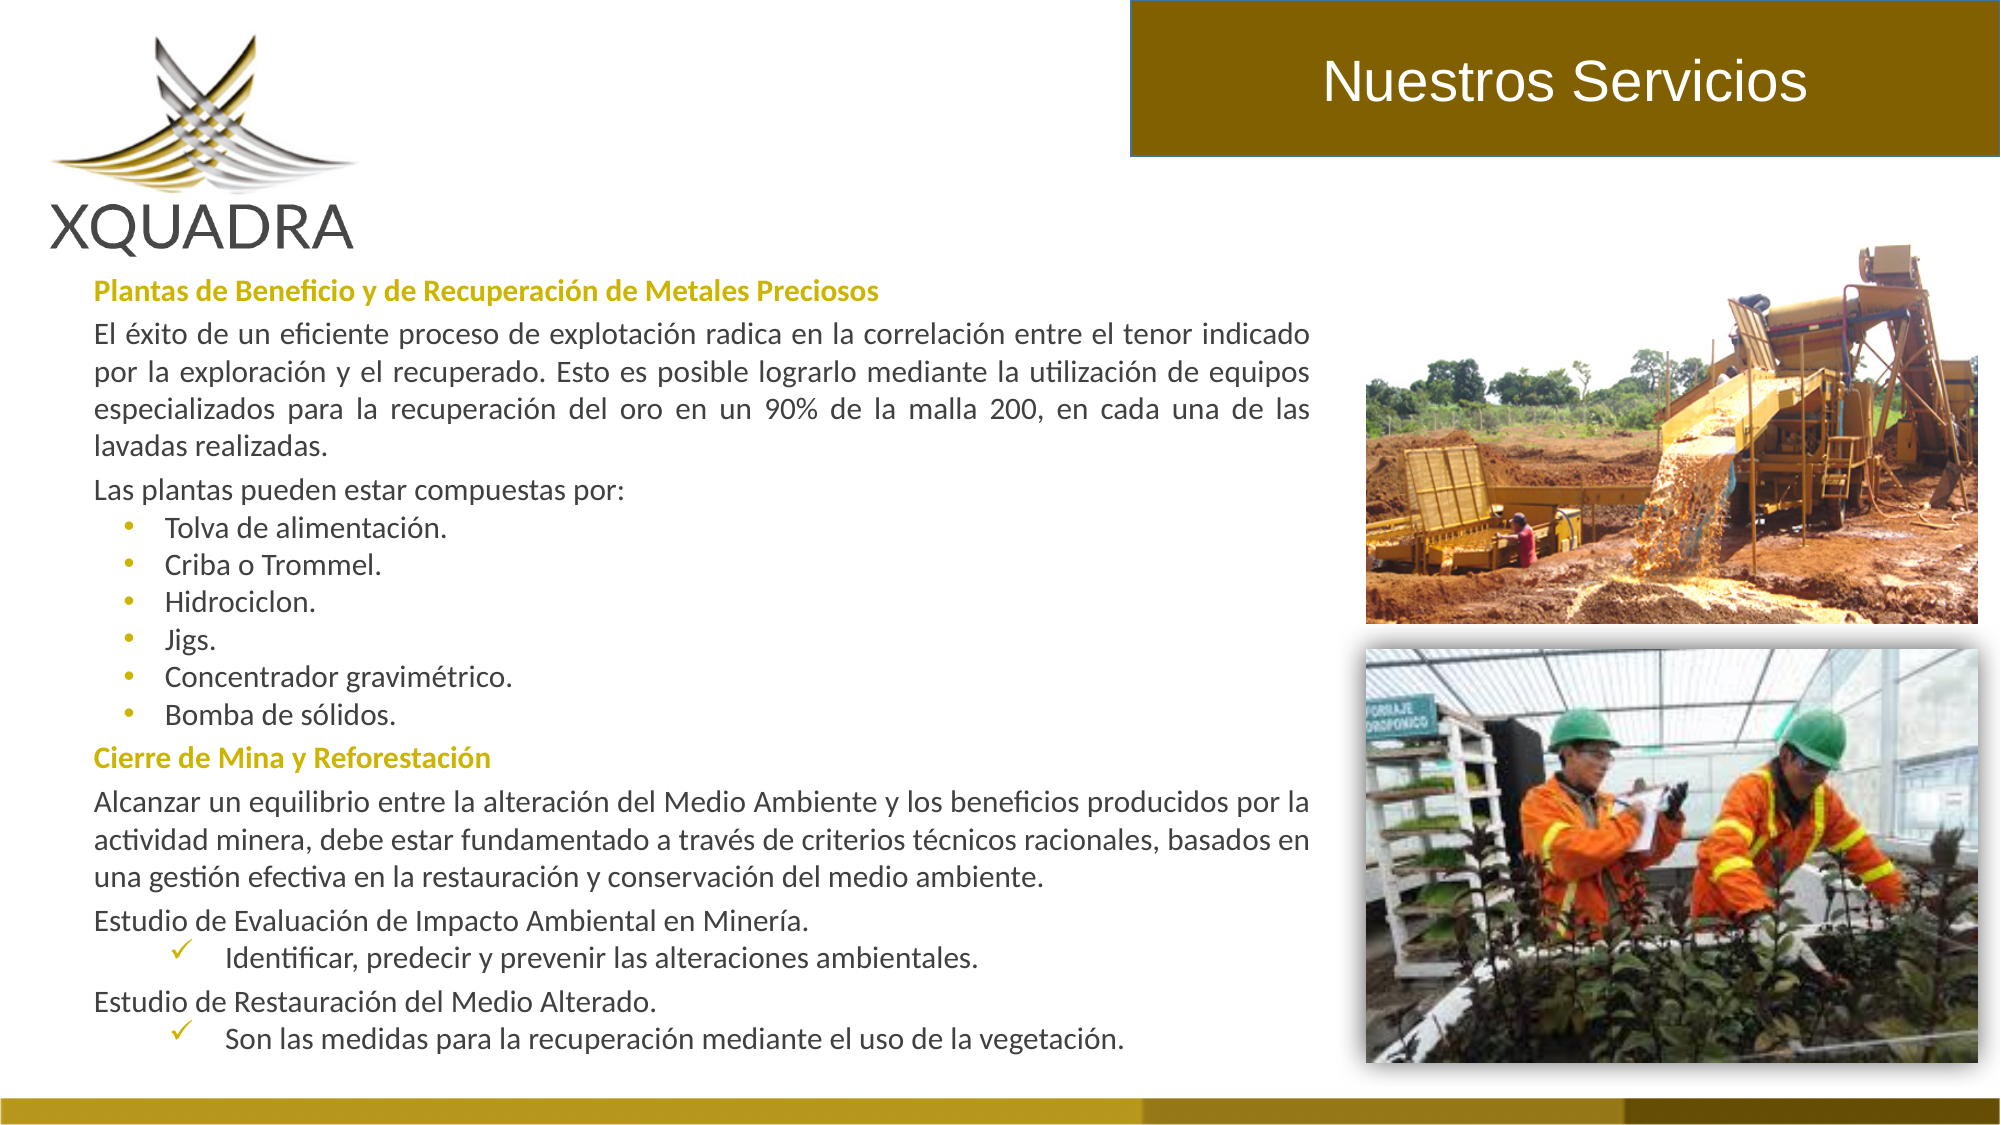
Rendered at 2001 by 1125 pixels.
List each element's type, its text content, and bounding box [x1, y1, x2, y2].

text_box Plantas de Beneficio y de Recuperación de Metales Preciosos El éxito de un eficiente proceso de explotación radica en la correlación entre el tenor indicado por la exploración y el recuperado. Esto es posible lograrlo mediante la utilización de equipos especializados para la recuperación del oro en un 90% de la malla 200, en cada una de las lavadas realizadas. Las plantas pueden estar compuestas por: Tolva de alimentación. Criba o Trommel. Hidrociclon. Jigs. Concentrador gravimétrico. Bomba de sólidos. Cierre de Mina y Reforestación Alcanzar un equilibrio entre la alteración del Medio Ambiente y los beneficios producidos por la actividad minera, debe estar fundamentado a través de criterios técnicos racionales, basados en una gestión efectiva en la restauración y conservación del medio ambiente. Estudio de Evaluación de Impacto Ambiental en Minería. Identificar, predecir y prevenir las alteraciones ambientales. Estudio de Restauración del Medio Alterado. Son las medidas para la recuperación mediante el uso de la vegetación. [1014, 262, 1328, 1108]
text_box Plantas de Beneficio y de Recuperación de Metales Preciosos El éxito de un eficiente proceso de explotación radica en la correlación entre el tenor indicado por la exploración y el recuperado. Esto es posible lograrlo mediante la utilización de equipos especializados para la recuperación del oro en un 90% de la malla 200, en cada una de las lavadas realizadas. Las plantas pueden estar compuestas por: Tolva de alimentación. Criba o Trommel. Hidrociclon. Jigs. Concentrador gravimétrico. Bomba de sólidos. Cierre de Mina y Reforestación Alcanzar un equilibrio entre la alteración del Medio Ambiente y los beneficios producidos por la actividad minera, debe estar fundamentado a través de criterios técnicos racionales, basados en una gestión efectiva en la restauración y conservación del medio ambiente. Estudio de Evaluación de Impacto Ambiental en Minería. Identificar, predecir y prevenir las alteraciones ambientales. Estudio de Restauración del Medio Alterado. Son las medidas para la recuperación mediante el uso de la vegetación. [79, 262, 986, 1108]
picture [49, 204, 354, 257]
picture [1366, 649, 1978, 1063]
picture [2, 111, 1998, 1125]
picture [1366, 244, 1978, 624]
text_box Nuestros Servicios [1130, 0, 2000, 157]
picture [46, 30, 360, 197]
